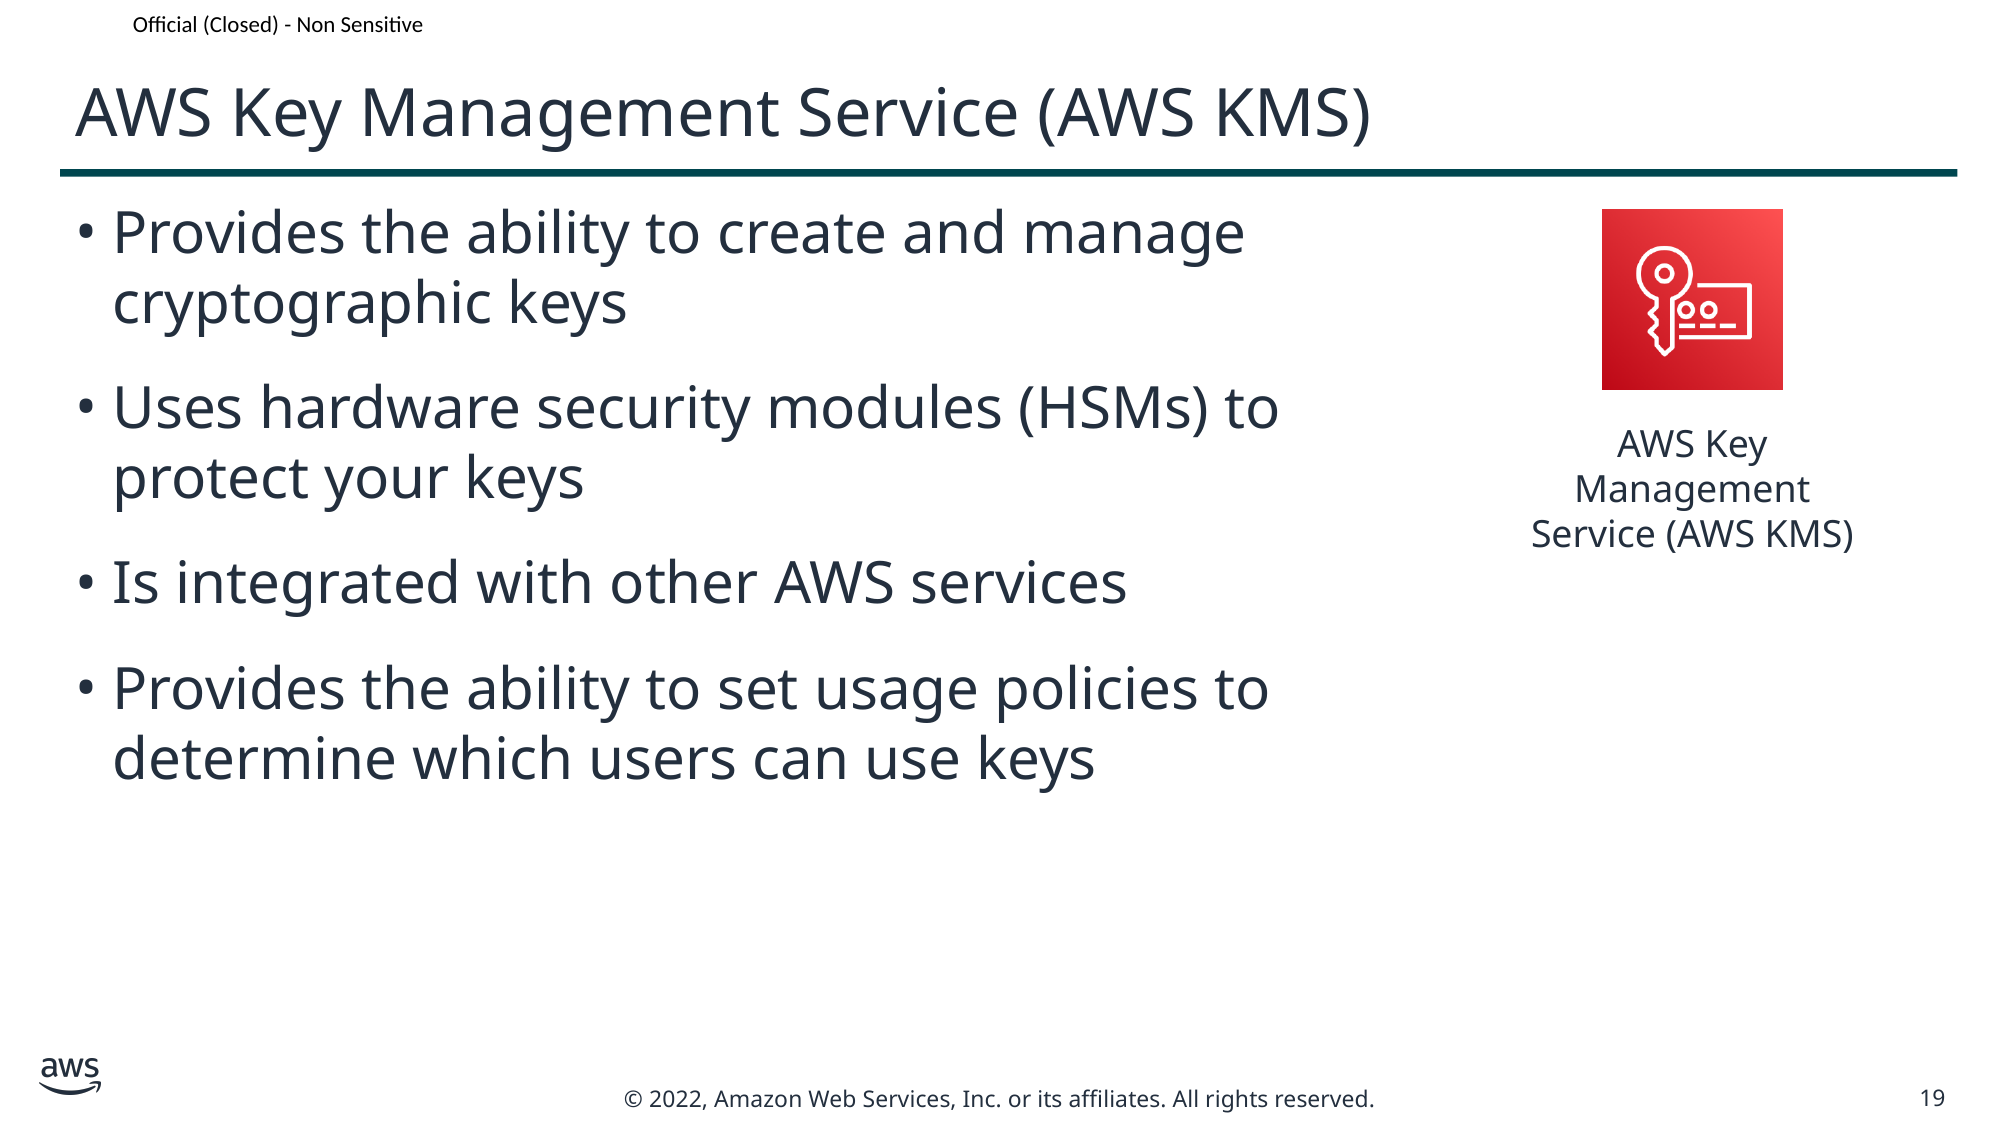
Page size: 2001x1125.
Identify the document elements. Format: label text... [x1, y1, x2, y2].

title AWS Key Management Service (AWS KMS) [60, 49, 1958, 170]
picture [39, 1058, 101, 1095]
list Provides the ability to create and manage cryptographic keys Uses hardware security modules (HSMs) to protect your keys Is integrated with other AWS services Provides the ability to set usage policies to determine which users can use keys [60, 187, 1445, 1056]
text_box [1503, 209, 1882, 563]
slide_number 19 [1881, 1077, 1961, 1121]
